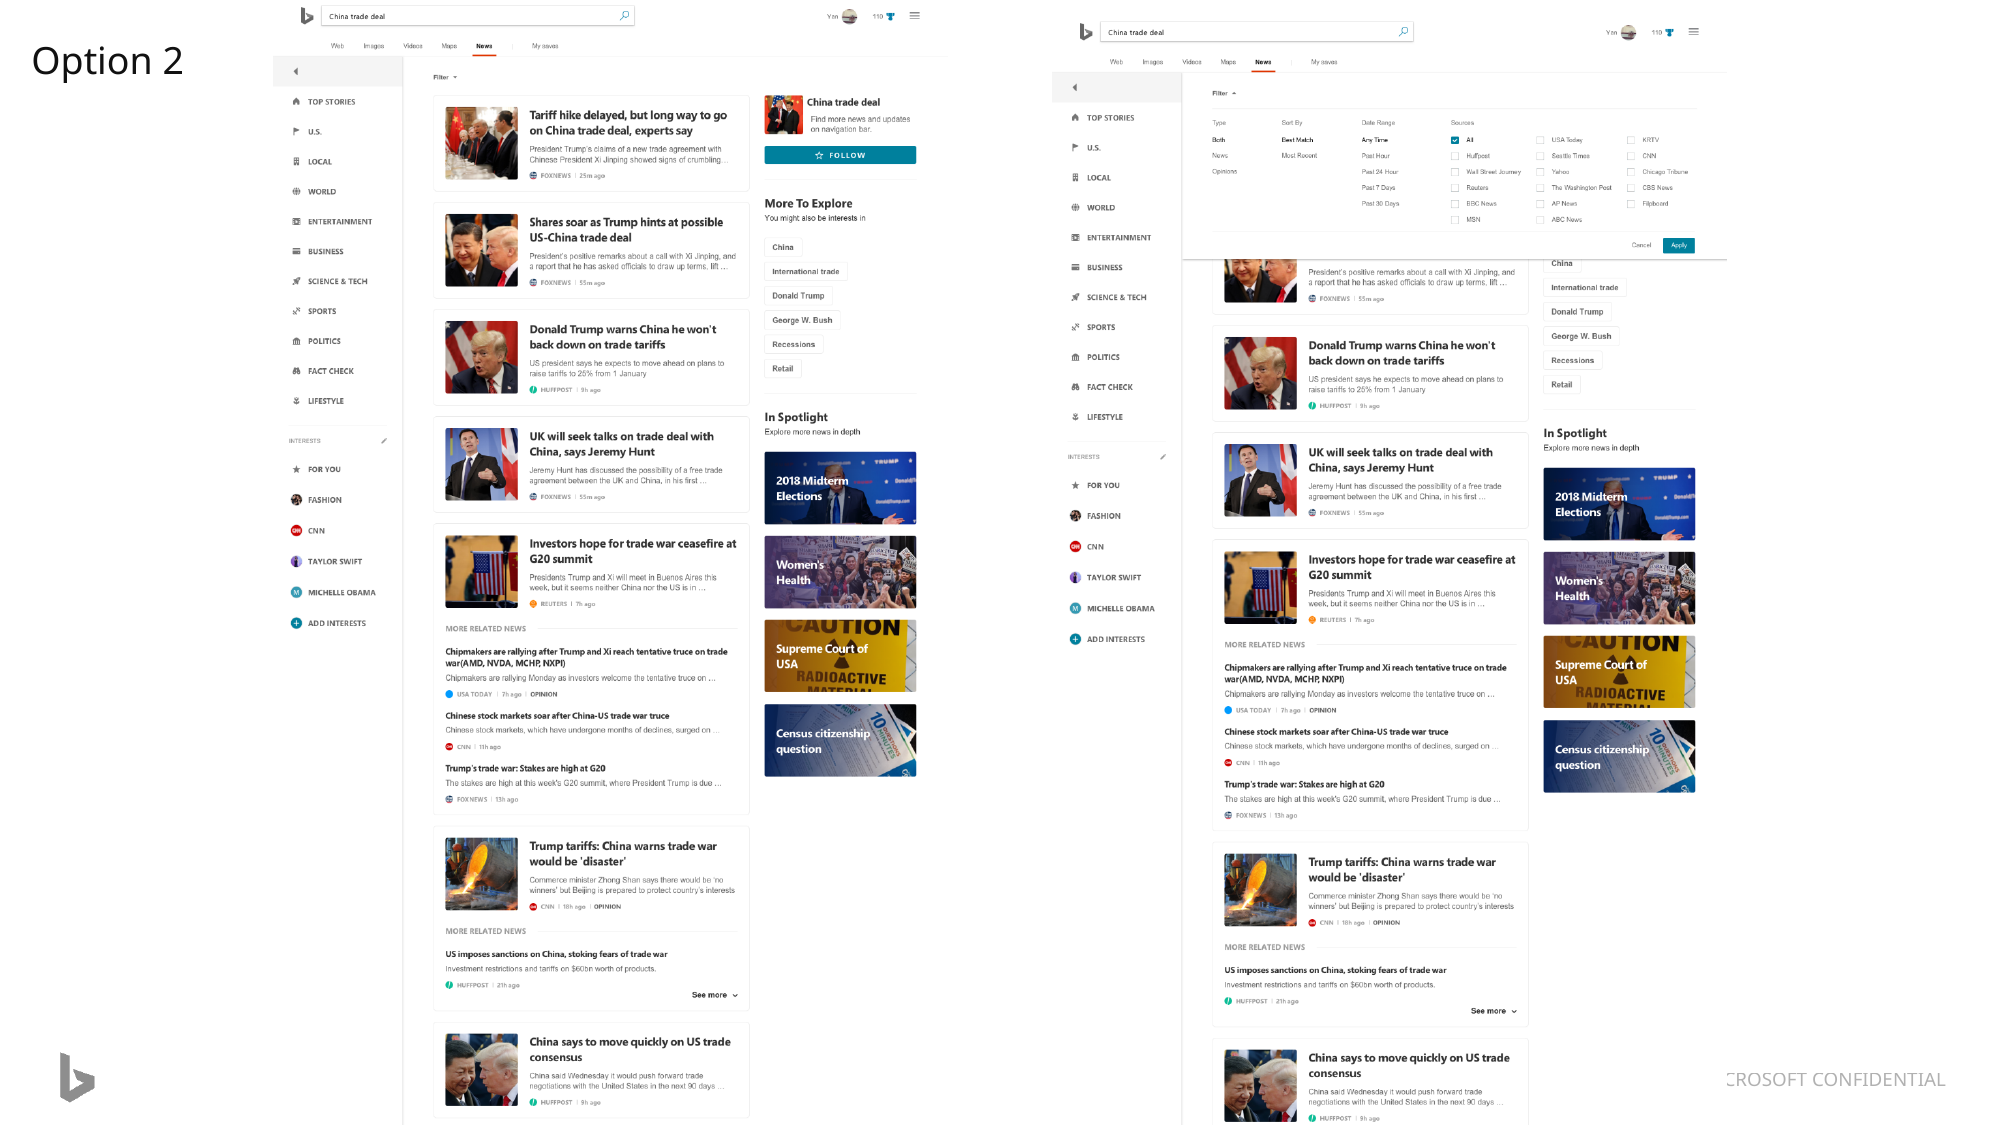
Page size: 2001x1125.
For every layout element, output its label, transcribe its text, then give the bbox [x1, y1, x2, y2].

picture [1052, 15, 1727, 1125]
picture [273, 0, 948, 1125]
text_box Option 2 [16, 29, 273, 90]
